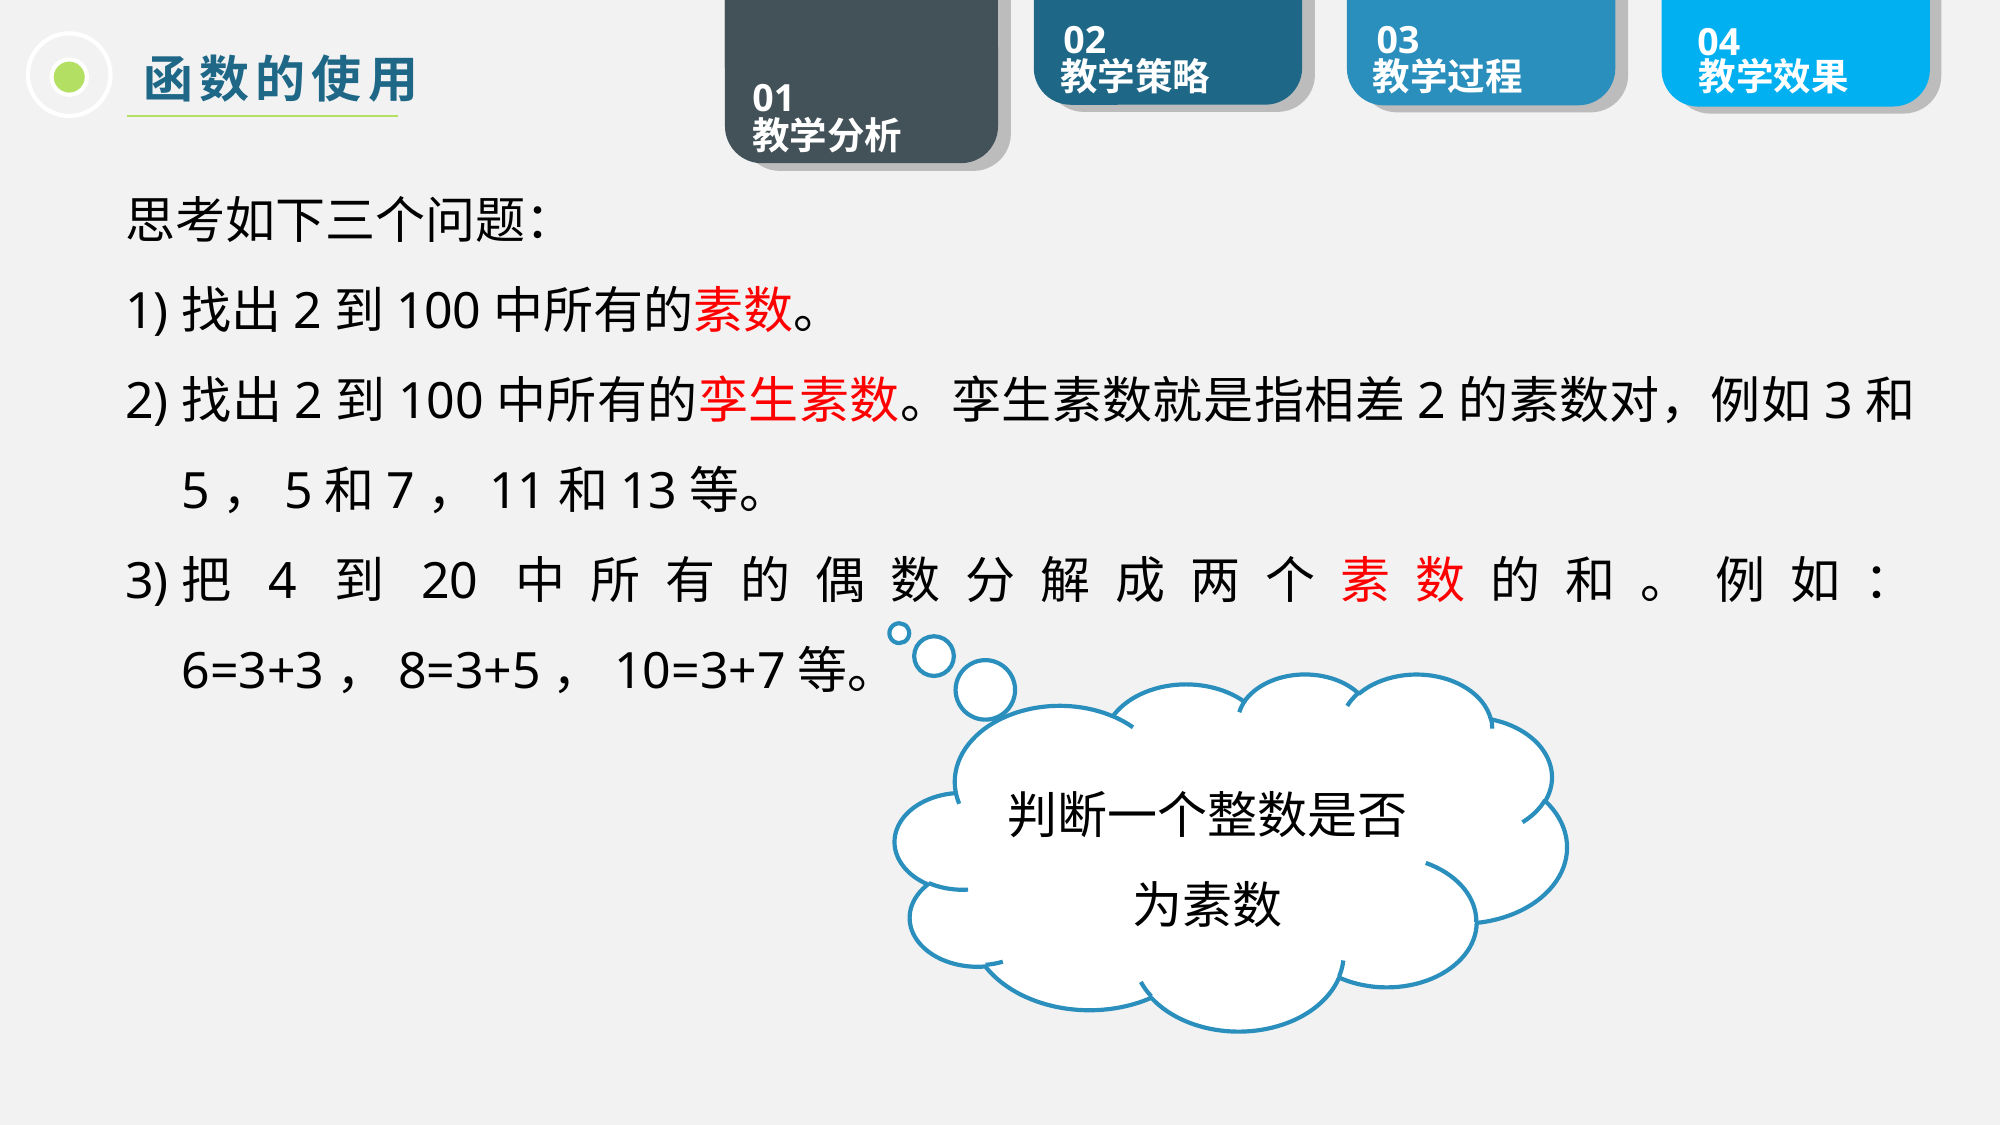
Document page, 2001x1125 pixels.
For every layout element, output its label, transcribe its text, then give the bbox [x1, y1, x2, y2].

text_box 判断一个整数是否为素数 [887, 621, 912, 646]
text_box 思考如下三个问题： 找出2到100中所有的素数。 找出2到100中所有的孪生素数。孪生素数就是指相差2的素数对，例如3和5，5和7，11和13等。 把4到20中所有的偶数分解成两个素数的和。例如：6=3+3，8=3+5，10=3+7等。 [110, 151, 1942, 707]
text_box 函数的使用 [128, 40, 1155, 115]
text_box 判断一个整数是否为素数 [912, 634, 956, 679]
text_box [27, 33, 111, 117]
text_box 判断一个整数是否为素数 [892, 658, 1570, 1034]
